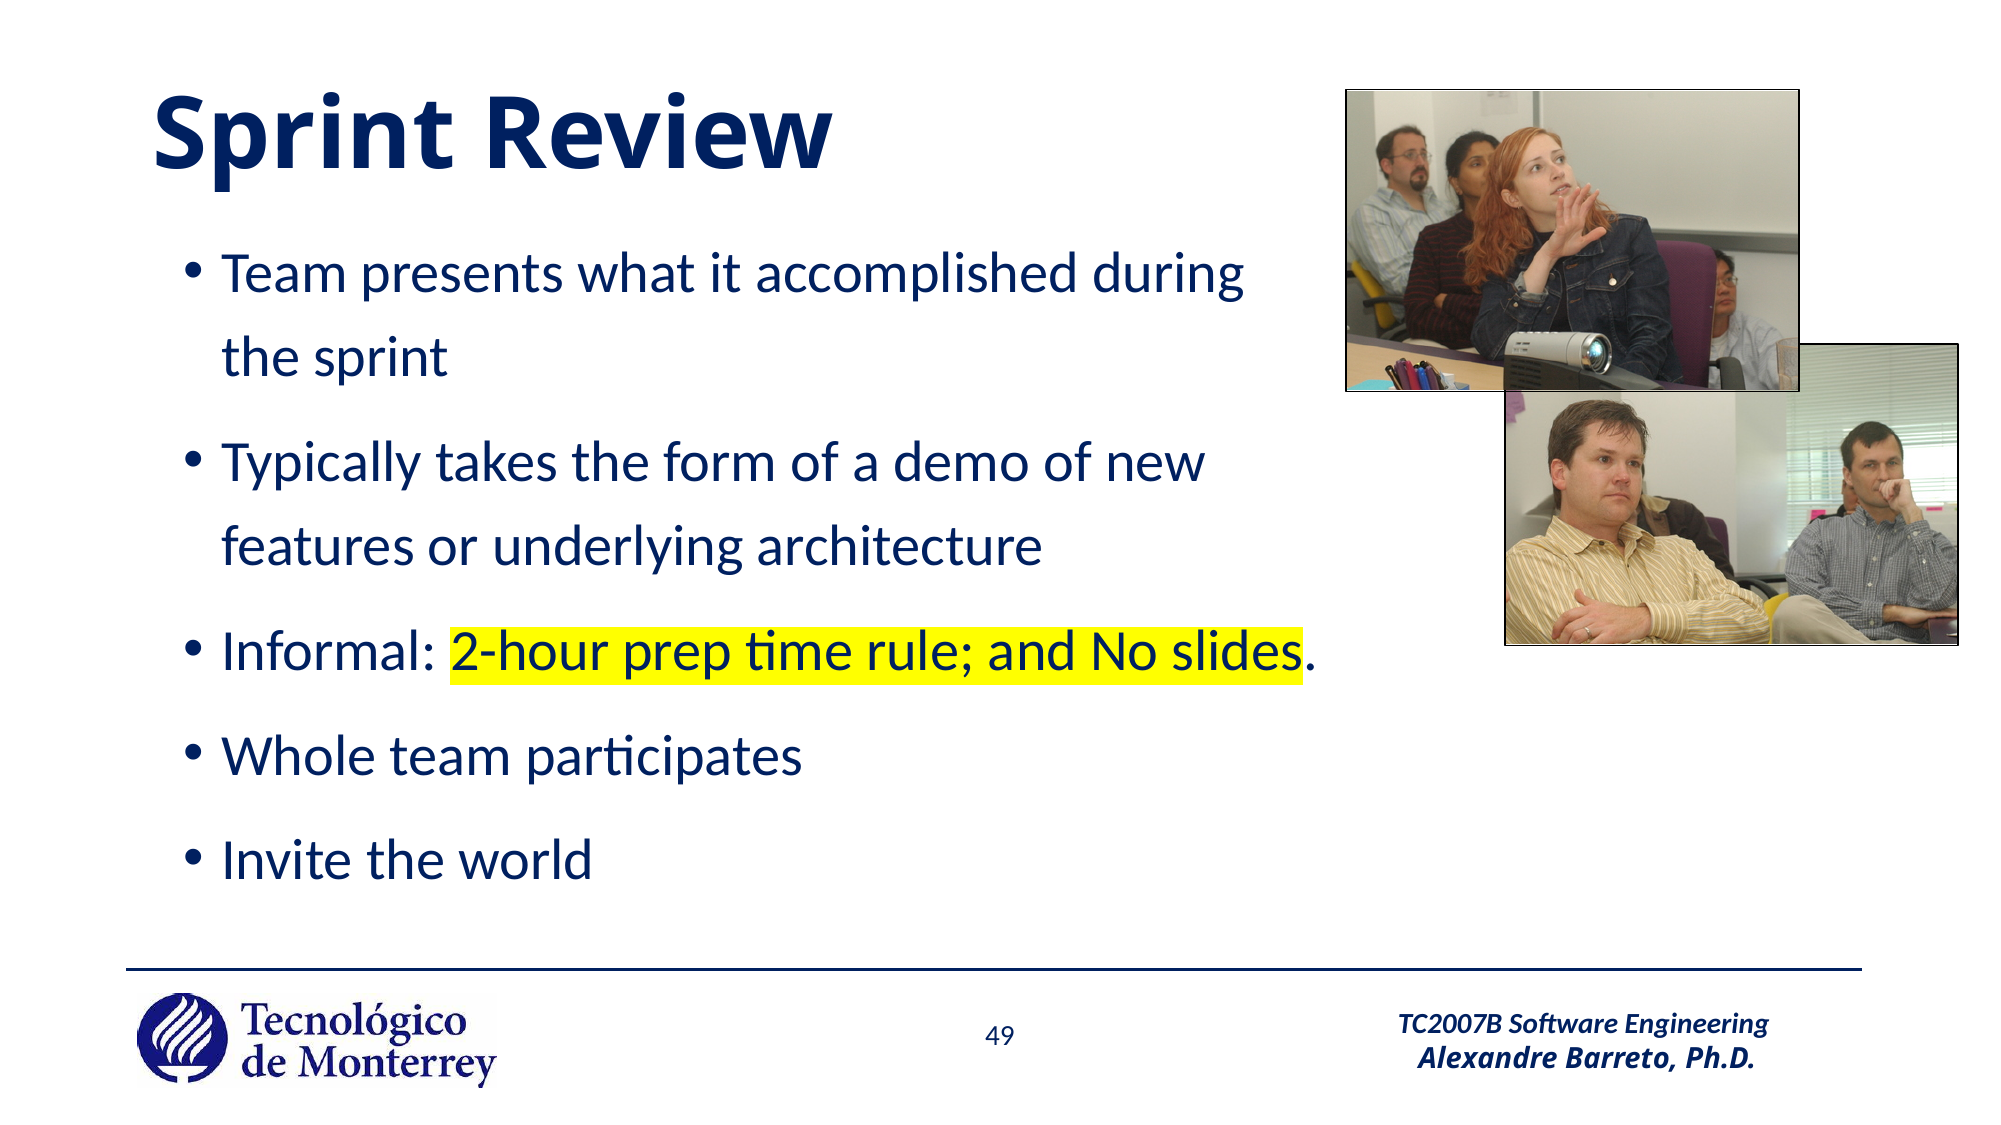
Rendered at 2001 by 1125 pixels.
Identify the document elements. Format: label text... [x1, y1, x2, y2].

list Team presents what it accomplished during the sprint Typically takes the form of a demo of new features or underlying architecture Informal: 2-hour prep time rule; and No slides. Whole team participates Invite the world [168, 212, 1344, 900]
title Sprint Review [137, 59, 1863, 213]
picture [1343, 87, 1960, 646]
picture [137, 993, 497, 1088]
